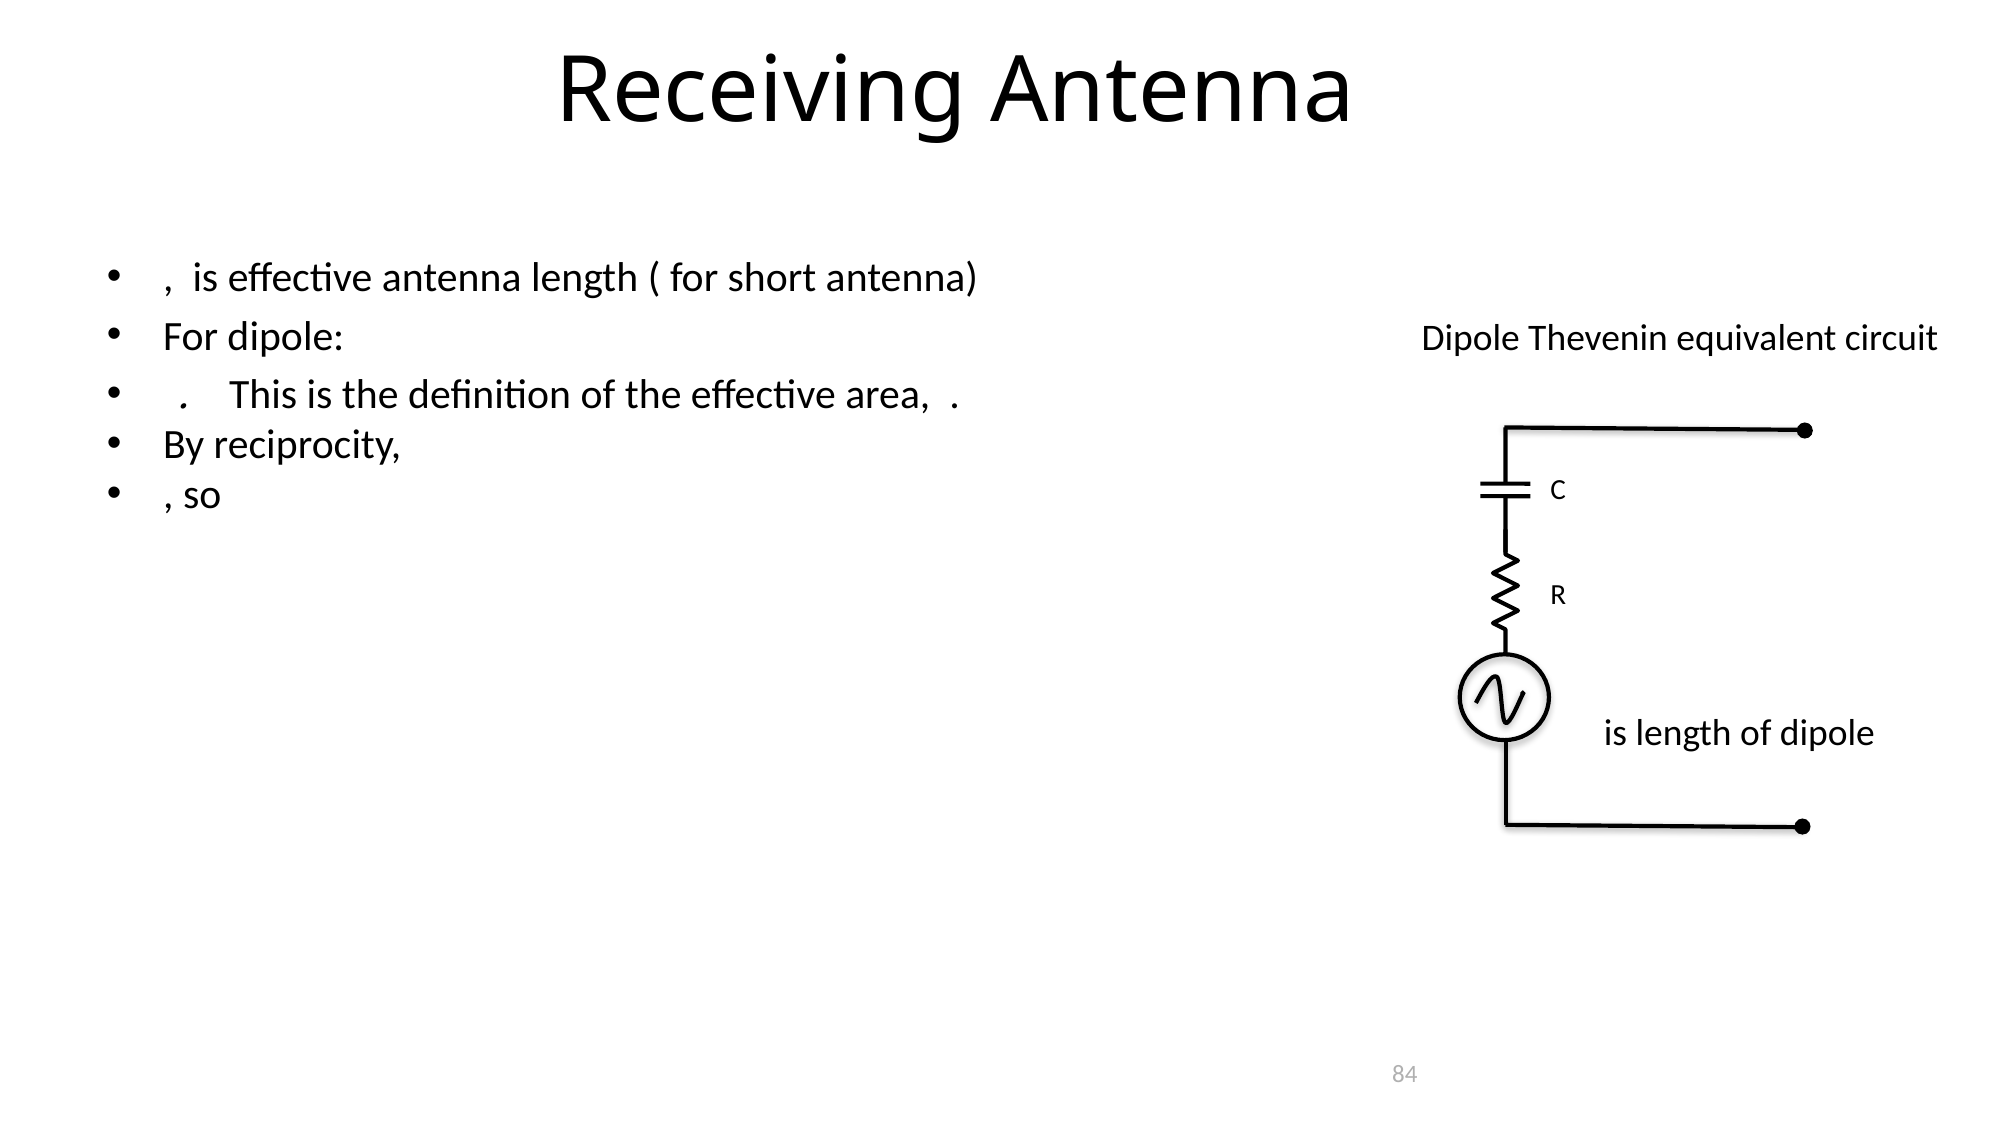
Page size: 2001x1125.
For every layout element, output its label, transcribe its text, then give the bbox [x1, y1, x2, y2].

text_box Dipole Thevenin equivalent circuit [1406, 305, 1954, 365]
slide_number 84 [1074, 738, 1425, 1125]
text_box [1459, 423, 1924, 835]
text_box Receiving Antenna [99, 29, 1812, 140]
